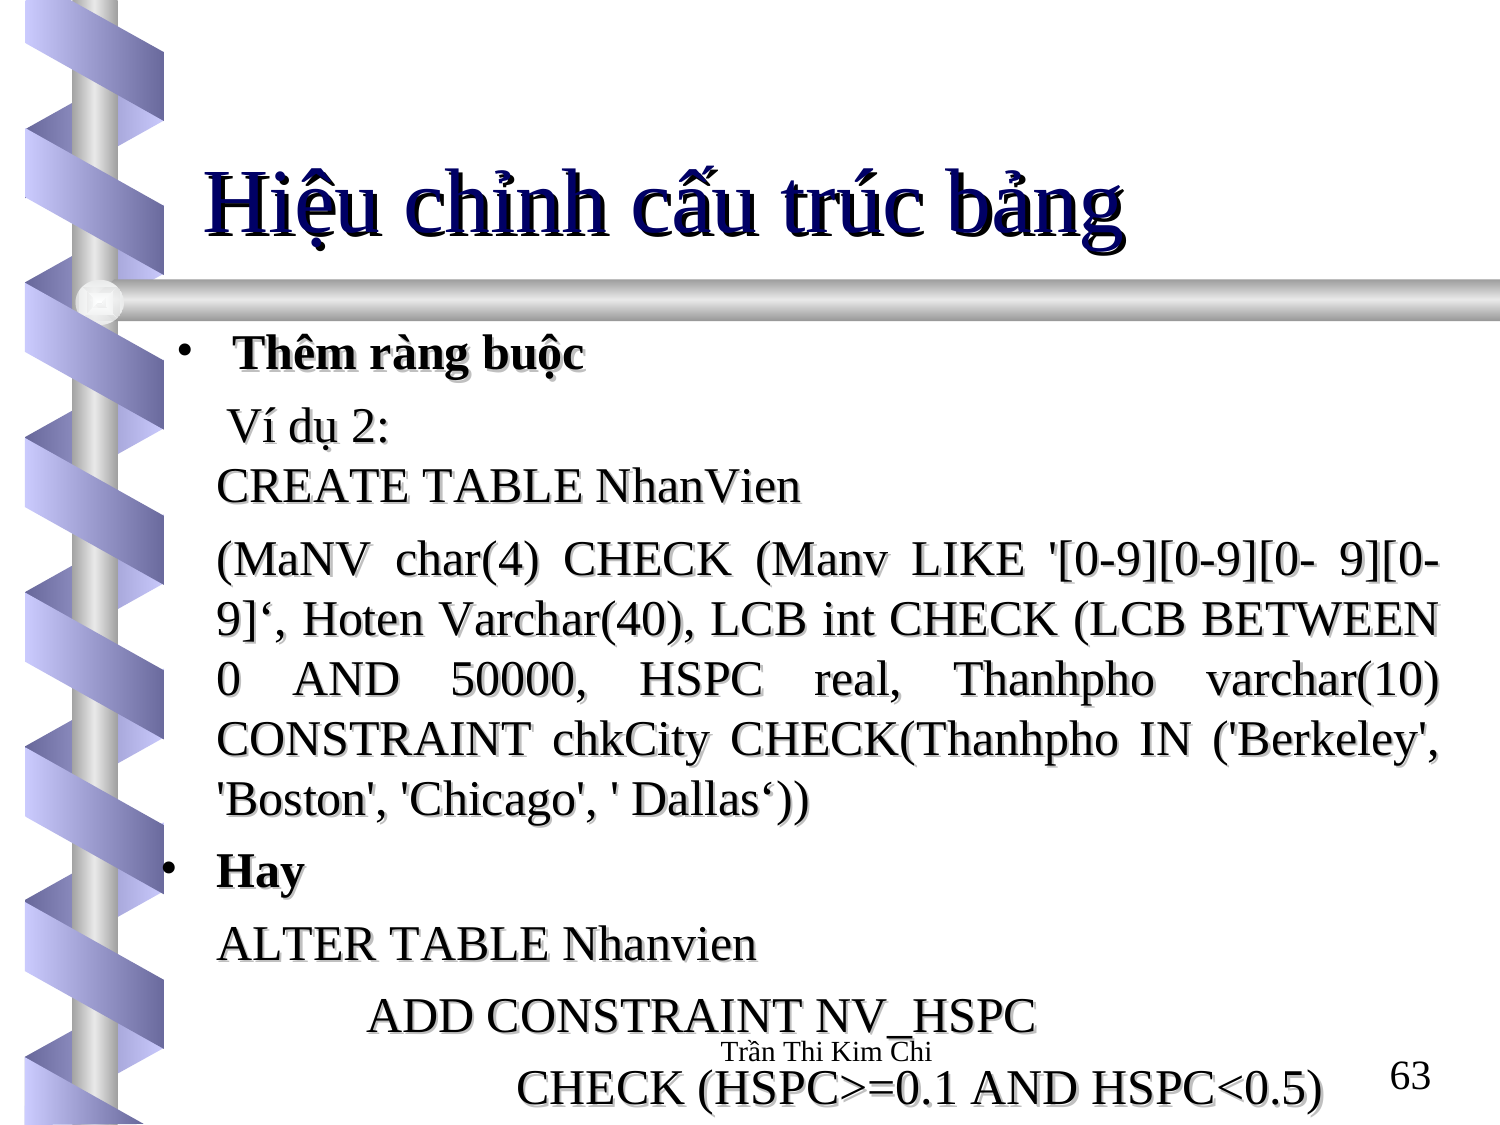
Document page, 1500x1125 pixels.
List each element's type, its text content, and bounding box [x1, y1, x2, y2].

text_box CREATE TABLE NhanVien (MaNV char(4) CHECK (Manv LIKE '[0-9][0-9][0- 9][0-9]‘, Hoten Varchar(40), LCB int CHECK (LCB BETWEEN 0 AND 50000, HSPC real, Thanhpho varchar(10) CONSTRAINT chkCity CHECK(Thanhpho IN ('Berkeley', 'Boston', 'Chicago', ' Dallas‘)) Hay ALTER TABLE Nhanvien ADD CONSTRAINT NV_HSPC CHECK (HSPC>=0.1 AND HSPC<0.5) [130, 437, 1456, 1125]
text_box Thêm ràng buộc Ví dụ 2: [161, 312, 1449, 437]
title Hiệu chỉnh cấu trúc bảng [187, 133, 1463, 259]
text_box Trần Thi Kim Chi [589, 1024, 1065, 1100]
